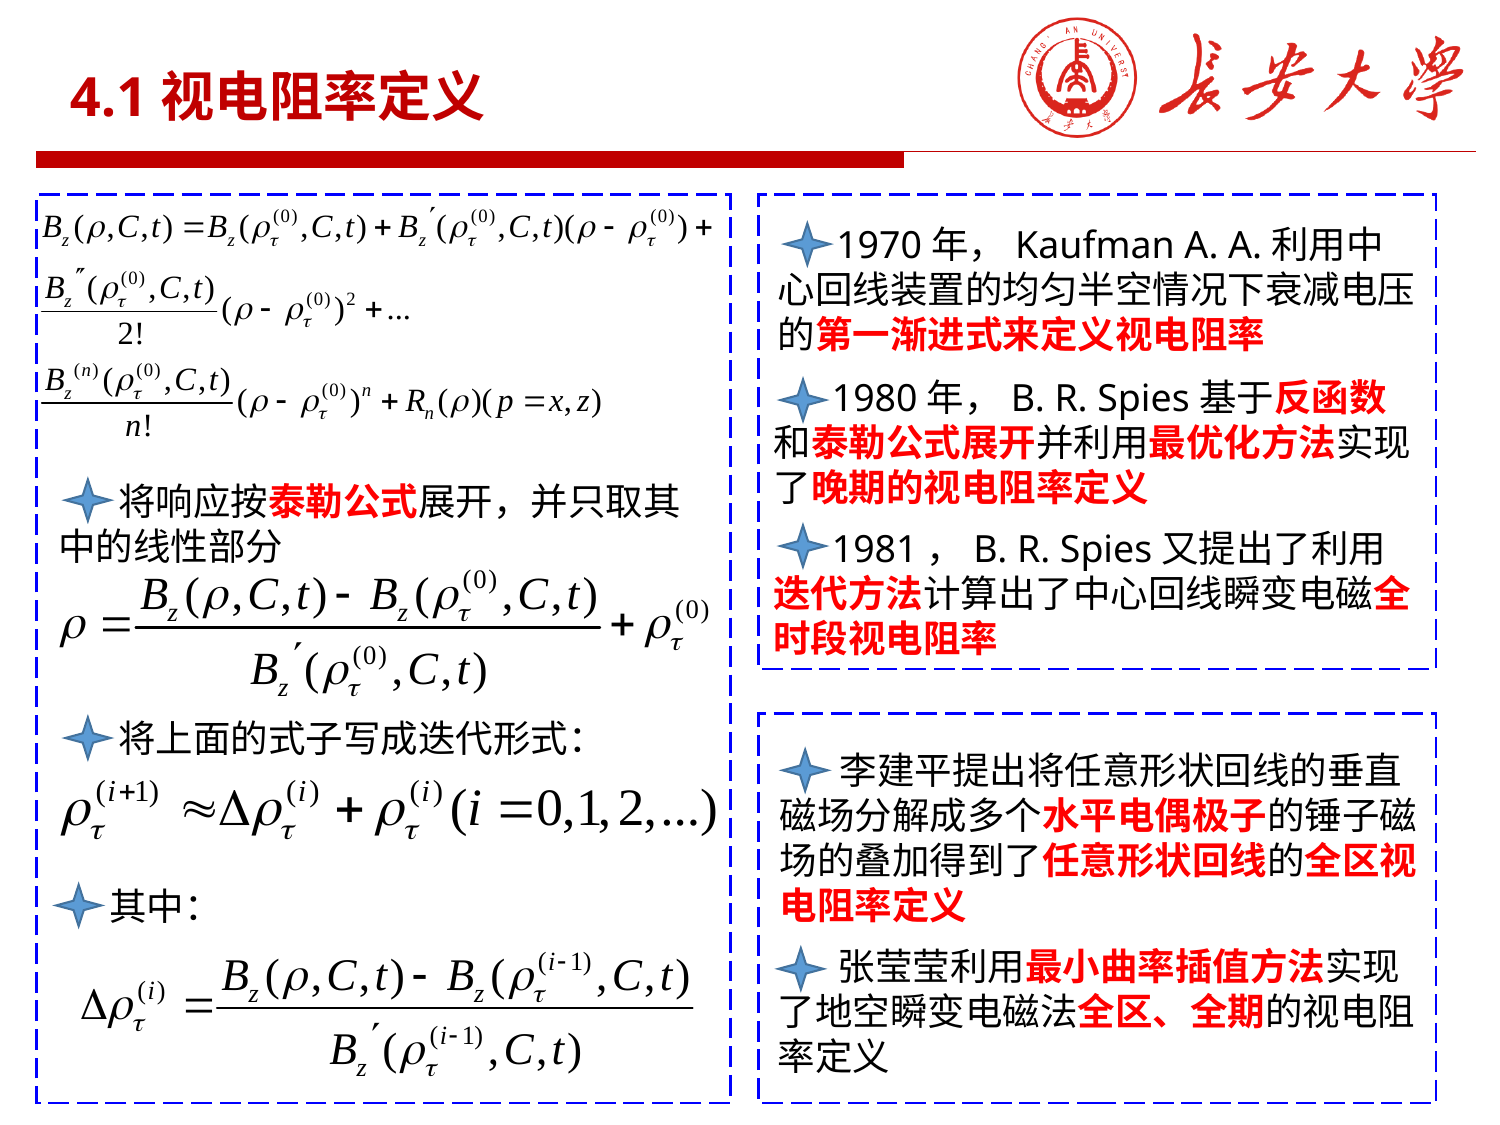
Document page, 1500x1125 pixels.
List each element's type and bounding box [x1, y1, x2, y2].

text_box [758, 366, 1428, 517]
text_box [34, 875, 704, 936]
text_box [762, 214, 1432, 366]
text_box [50, 768, 726, 852]
text_box [36, 194, 720, 443]
text_box [758, 713, 1437, 1104]
text_box [36, 194, 731, 1103]
text_box [50, 558, 717, 708]
text_box [758, 194, 1437, 669]
text_box [763, 935, 1432, 1088]
text_box [73, 940, 704, 1088]
text_box [758, 517, 1428, 669]
text_box [764, 739, 1454, 936]
text_box [43, 708, 713, 769]
text_box [43, 470, 713, 577]
text_box [36, 11, 1478, 168]
